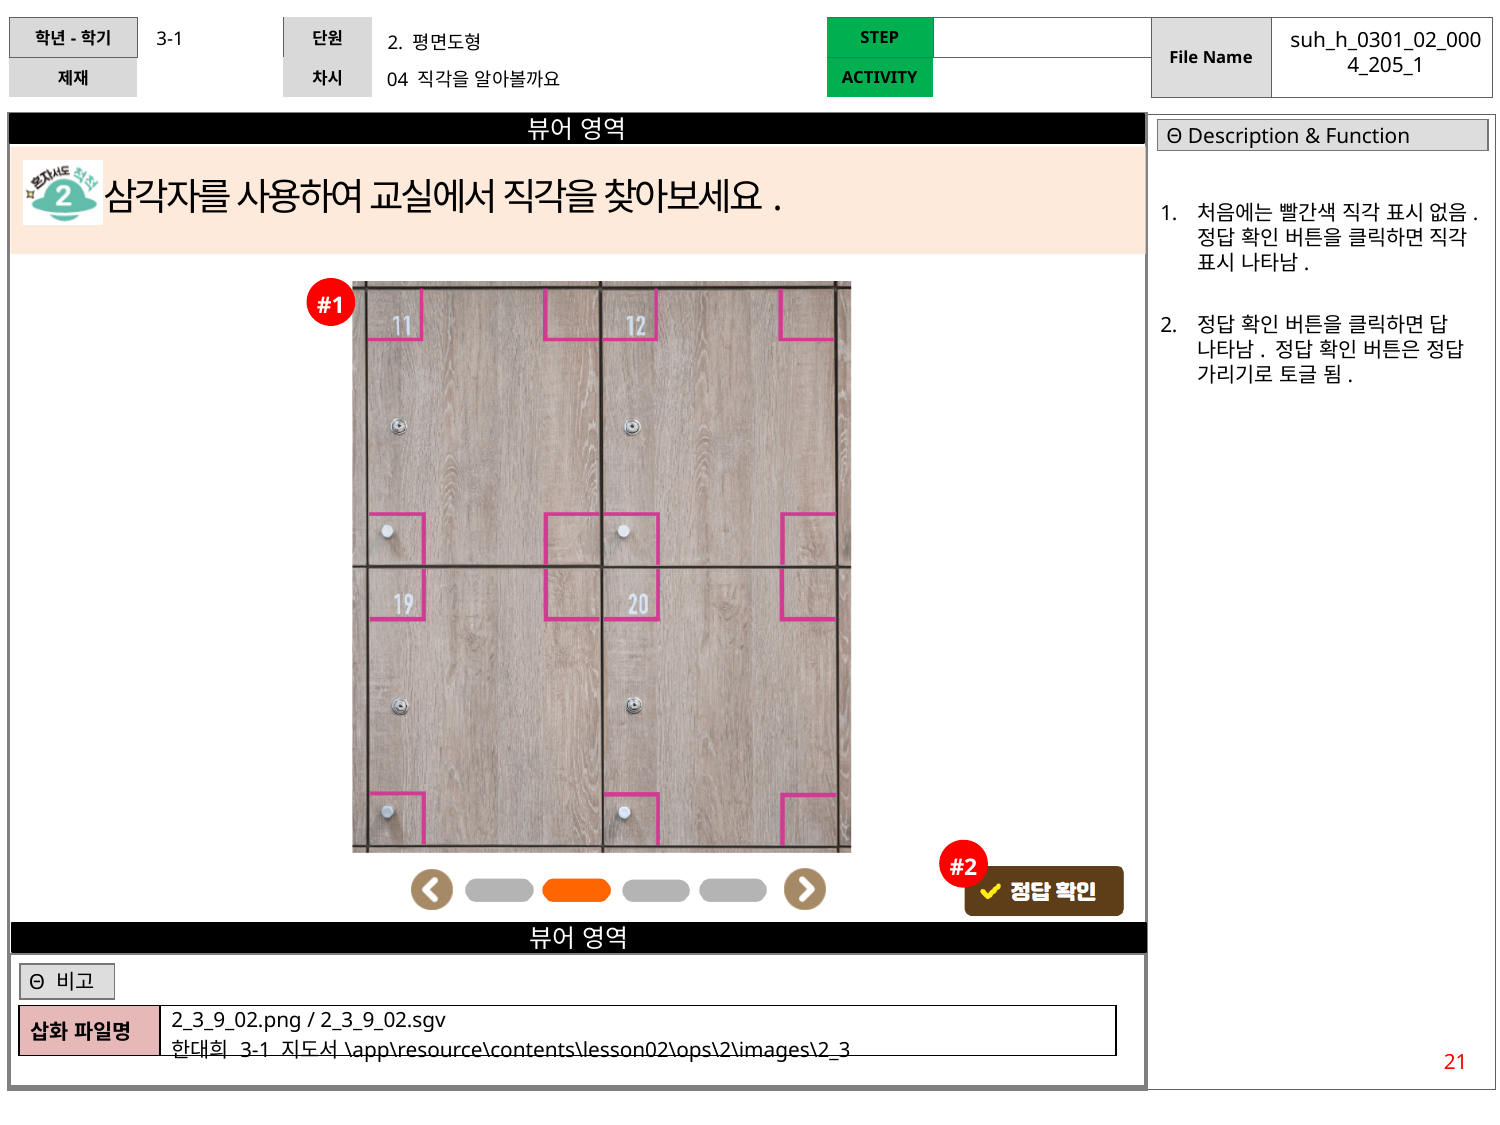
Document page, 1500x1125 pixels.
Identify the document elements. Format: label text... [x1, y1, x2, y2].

table_header 삽화 파일명 [20, 1006, 159, 1055]
picture [330, 263, 870, 912]
picture [541, 876, 612, 904]
text_box suh_h_0301_02_0004_205_1 [1271, 18, 1500, 84]
picture [963, 863, 1126, 918]
text_box 2. 평면도형 [372, 23, 828, 48]
picture [696, 875, 770, 904]
picture [619, 875, 692, 904]
text_box 3-1 [141, 18, 284, 55]
text_box #2 [937, 837, 990, 890]
table_header 2_3_9_02.png / 2_3_9_02.sgv 한대희 3-1 지도서\app\resource\contents\lesson02\ops\2\images\2_3 [161, 1006, 1115, 1055]
picture [462, 875, 535, 904]
text_box 처음에는 빨간색 직각 표시 없음. 정답 확인 버튼을 클릭하면 직각 표시 나타남. 정답 확인 버튼을 클릭하면 답 나타남. 정답 확인 버튼은 정답 가리기로 토글 됨. [1145, 160, 1500, 395]
text_box #1 [304, 276, 325, 328]
text_box 삼각자를 사용하여 교실에서 직각을 찾아보세요. [108, 165, 1145, 225]
text_box [9, 145, 1148, 256]
picture [23, 160, 103, 225]
text_box 04 직각을 알아볼까요 [372, 60, 821, 96]
table_header Θ Description & Function [1158, 120, 1487, 150]
